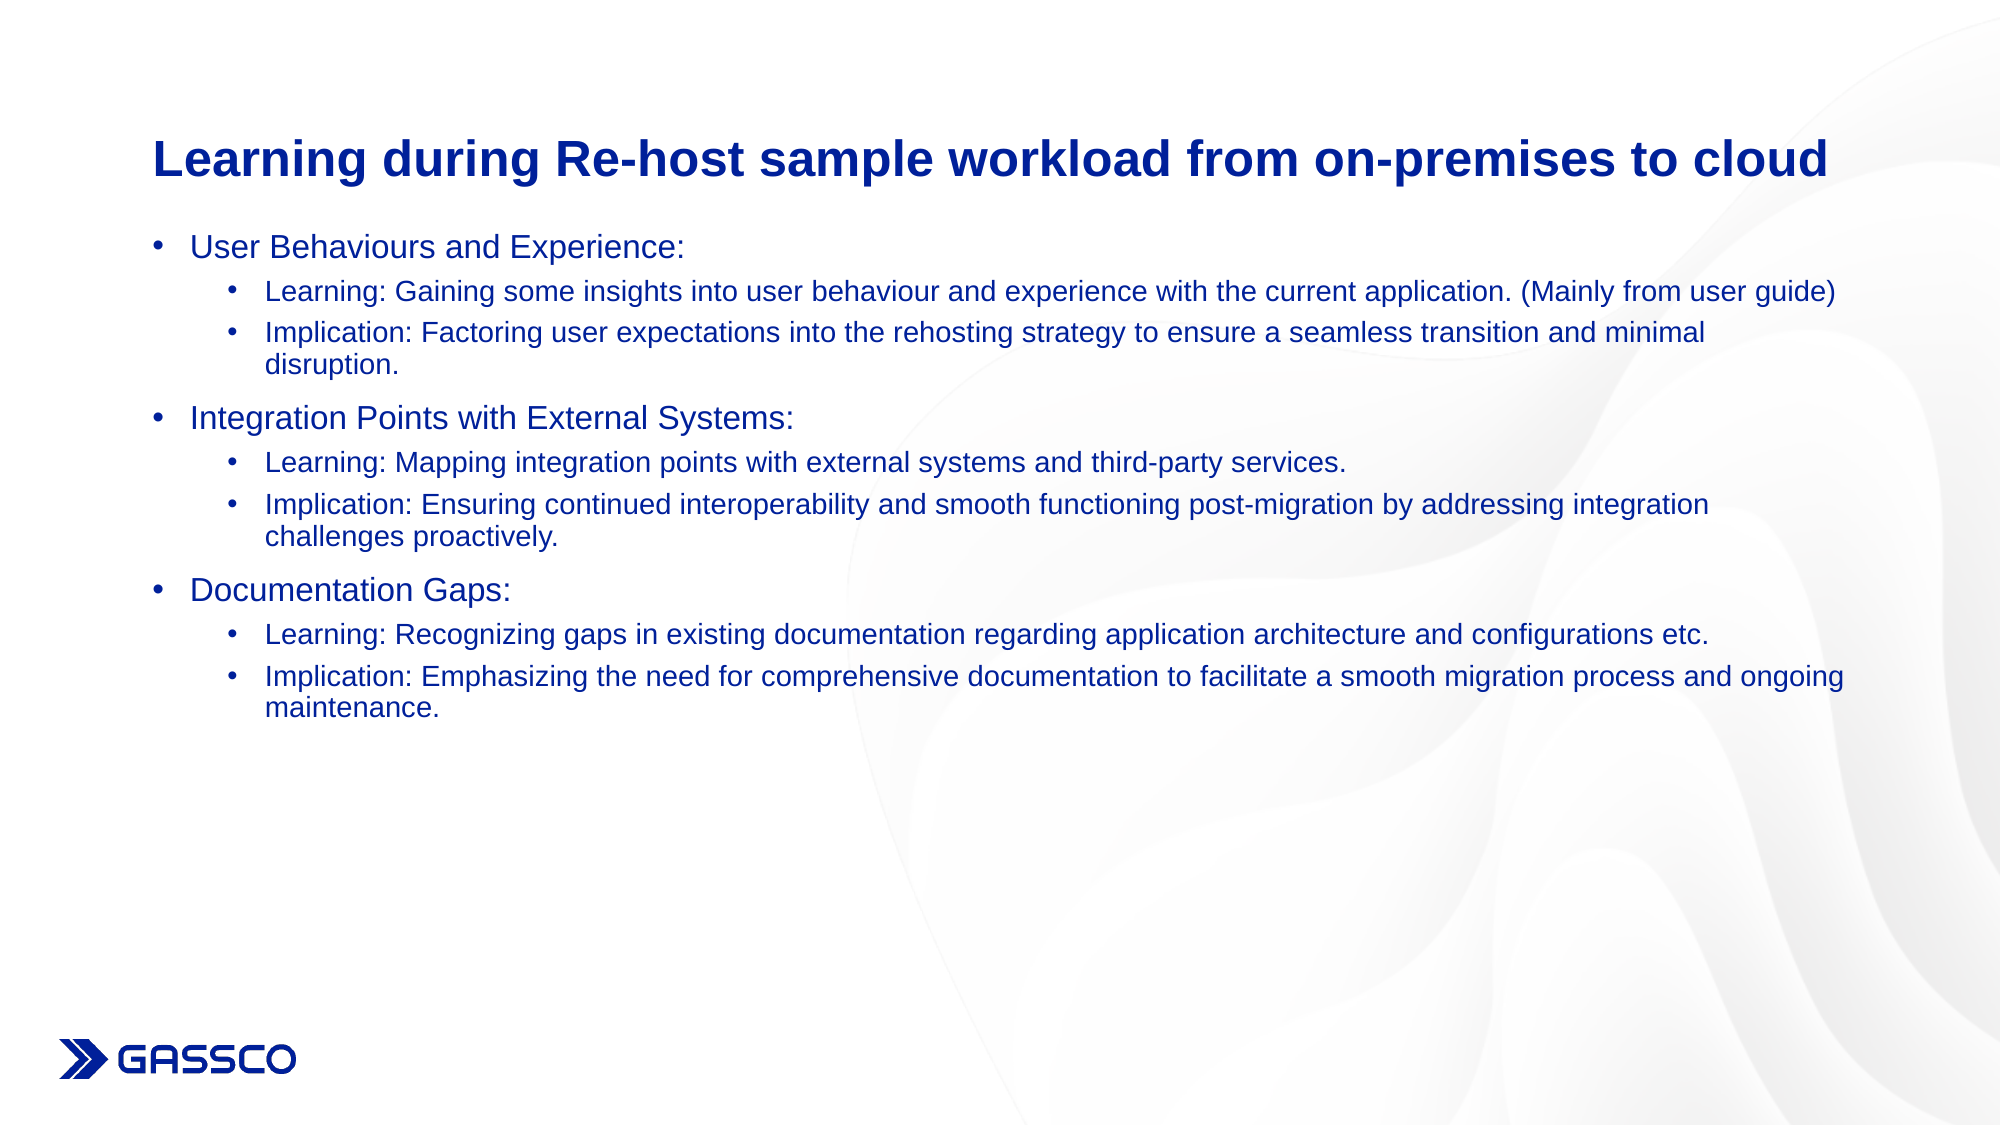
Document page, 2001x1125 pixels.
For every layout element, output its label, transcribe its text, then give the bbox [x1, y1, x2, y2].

list User Behaviours and Experience: Learning: Gaining some insights into user behaviour and experience with the current application. (Mainly from user guide) Implication: Factoring user expectations into the rehosting strategy to ensure a seamless transition and minimal disruption. Integration Points with External Systems: Learning: Mapping integration points with external systems and third-party services. Implication: Ensuring continued interoperability and smooth functioning post-migration by addressing integration challenges proactively. Documentation Gaps: Learning: Recognizing gaps in existing documentation regarding application architecture and configurations etc. Implication: Emphasizing the need for comprehensive documentation to facilitate a smooth migration process and ongoing maintenance. [137, 222, 1863, 980]
title Learning during Re-host sample workload from on-premises to cloud [137, 117, 1863, 202]
picture [59, 1039, 296, 1079]
